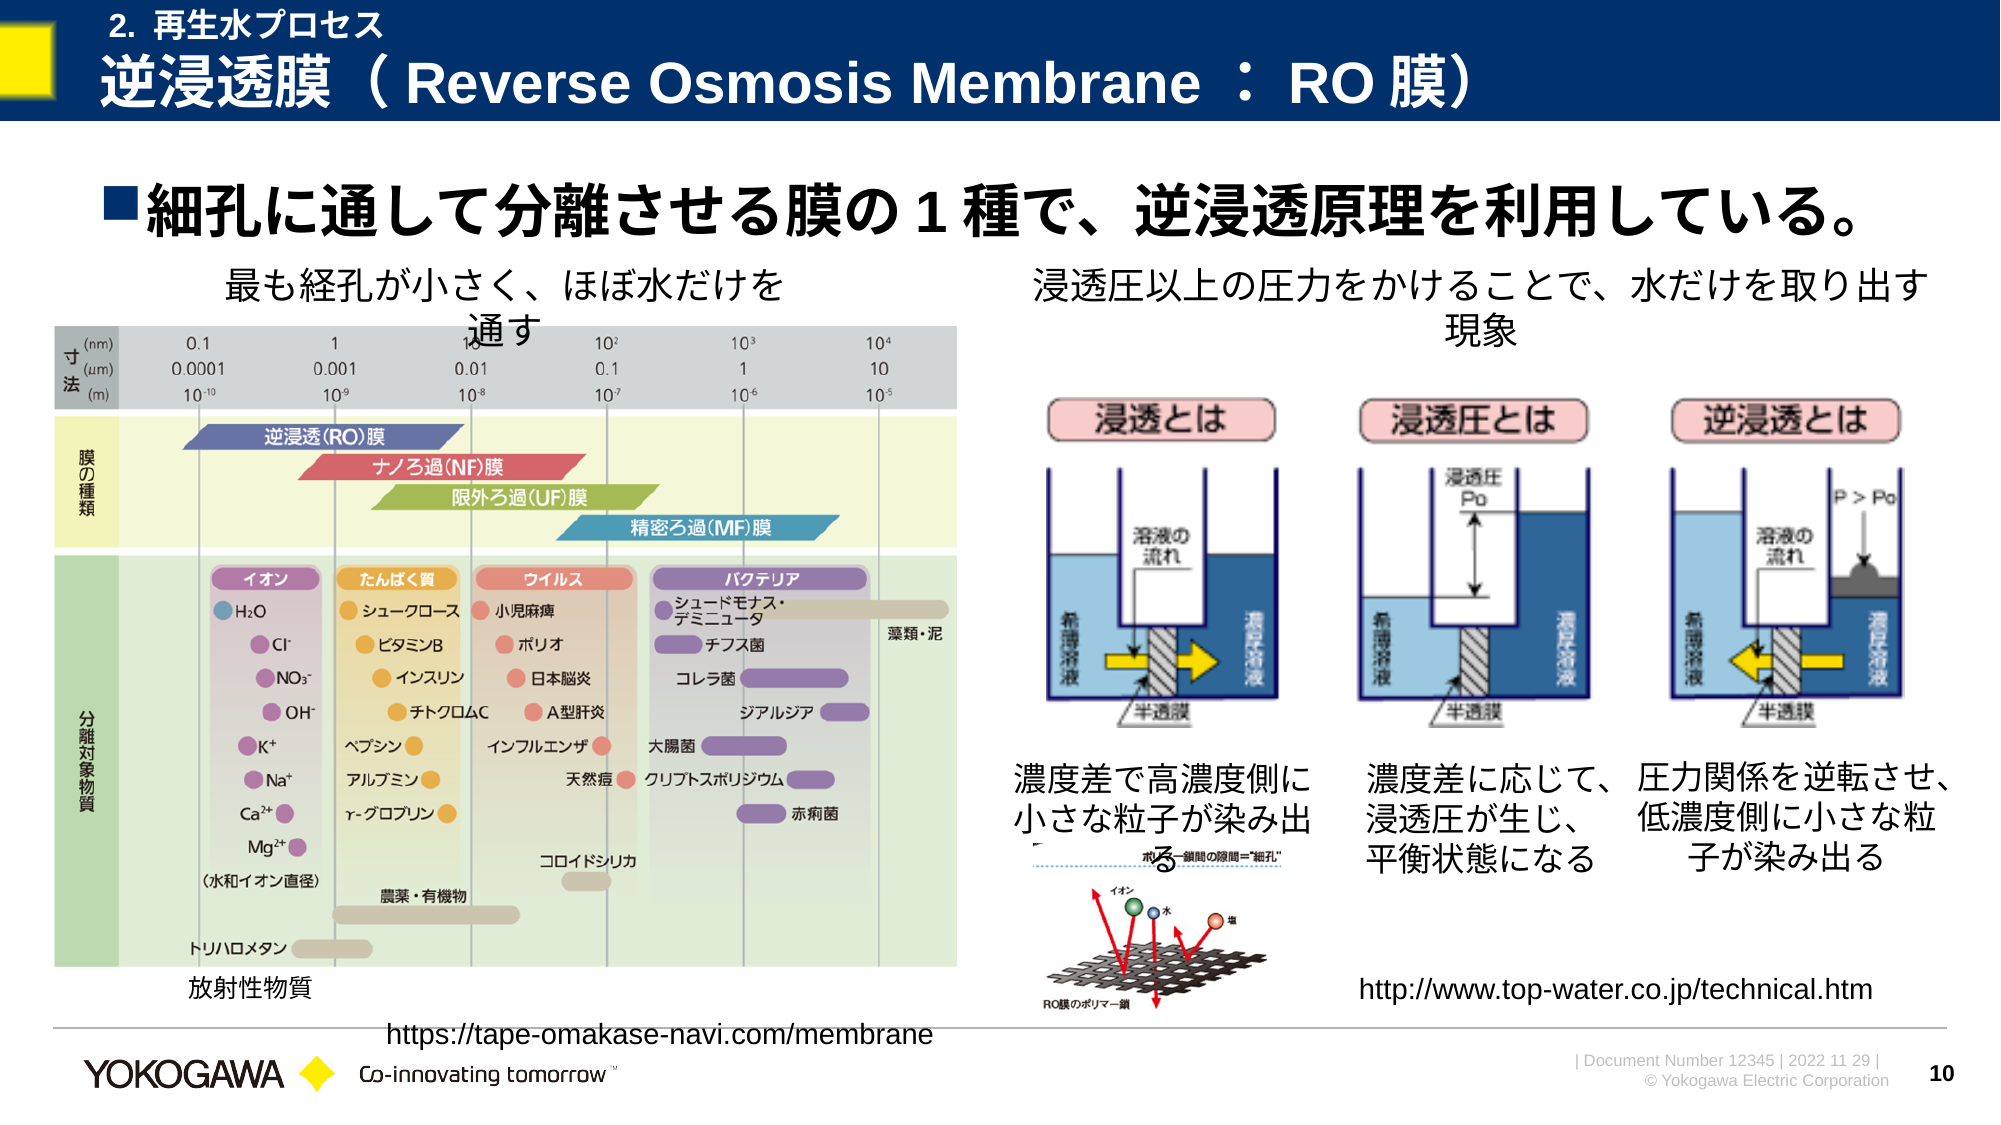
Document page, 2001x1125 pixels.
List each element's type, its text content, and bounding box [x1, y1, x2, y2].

picture [83, 1055, 617, 1093]
picture [0, 6, 69, 115]
picture [1032, 843, 1282, 1020]
text_box 浸透圧以上の圧力をかけることで、水だけを取り出す現象 [1017, 254, 1947, 360]
text_box http://www.top-water.co.jp/technical.htm [1344, 962, 1949, 1013]
picture [41, 321, 970, 972]
text_box 濃度差で高濃度側に小さな粒子が染み出る [994, 750, 1333, 886]
text_box 2. 再生水プロセス [93, 0, 836, 52]
text_box 最も経孔が小さく、ほぼ水だけを通す [205, 254, 805, 321]
title 逆浸透膜（Reverse Osmosis Membrane：RO膜） [84, 42, 1955, 127]
text_box 放射性物質 [173, 972, 372, 1011]
picture [1046, 397, 1905, 728]
text_box 濃度差に応じて、浸透圧が生じ、 平衡状態になる [1338, 750, 1626, 886]
text_box 圧力関係を逆転させ、低濃度側に小さな粒子が染み出る [1614, 748, 1959, 884]
text_box https://tape-omakase-navi.com/membrane [371, 1008, 976, 1058]
list 細孔に通して分離させる膜の1種で、逆浸透原理を利用している。 [84, 175, 1914, 270]
slide_number 10 [1904, 1042, 1970, 1103]
